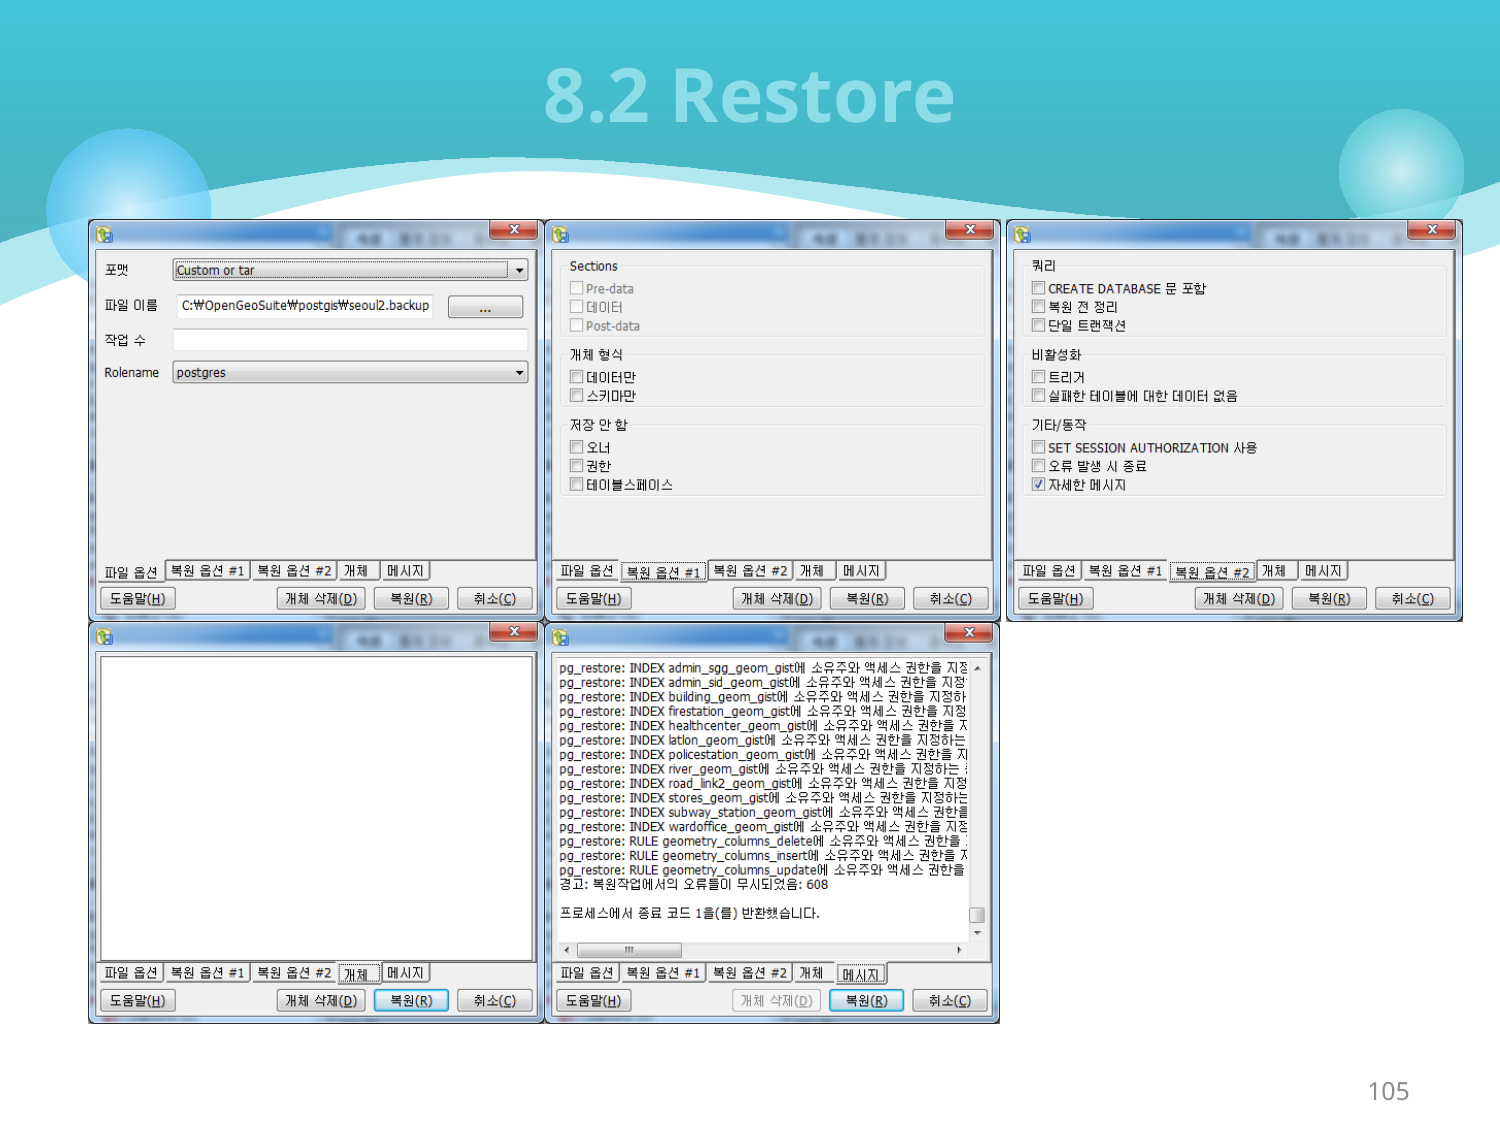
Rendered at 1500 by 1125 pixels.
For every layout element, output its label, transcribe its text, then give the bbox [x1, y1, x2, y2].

picture [1005, 219, 1463, 622]
picture [88, 219, 1002, 1024]
slide_number 105 [1074, 1072, 1425, 1113]
title 8.2 Restore [75, 44, 1425, 232]
